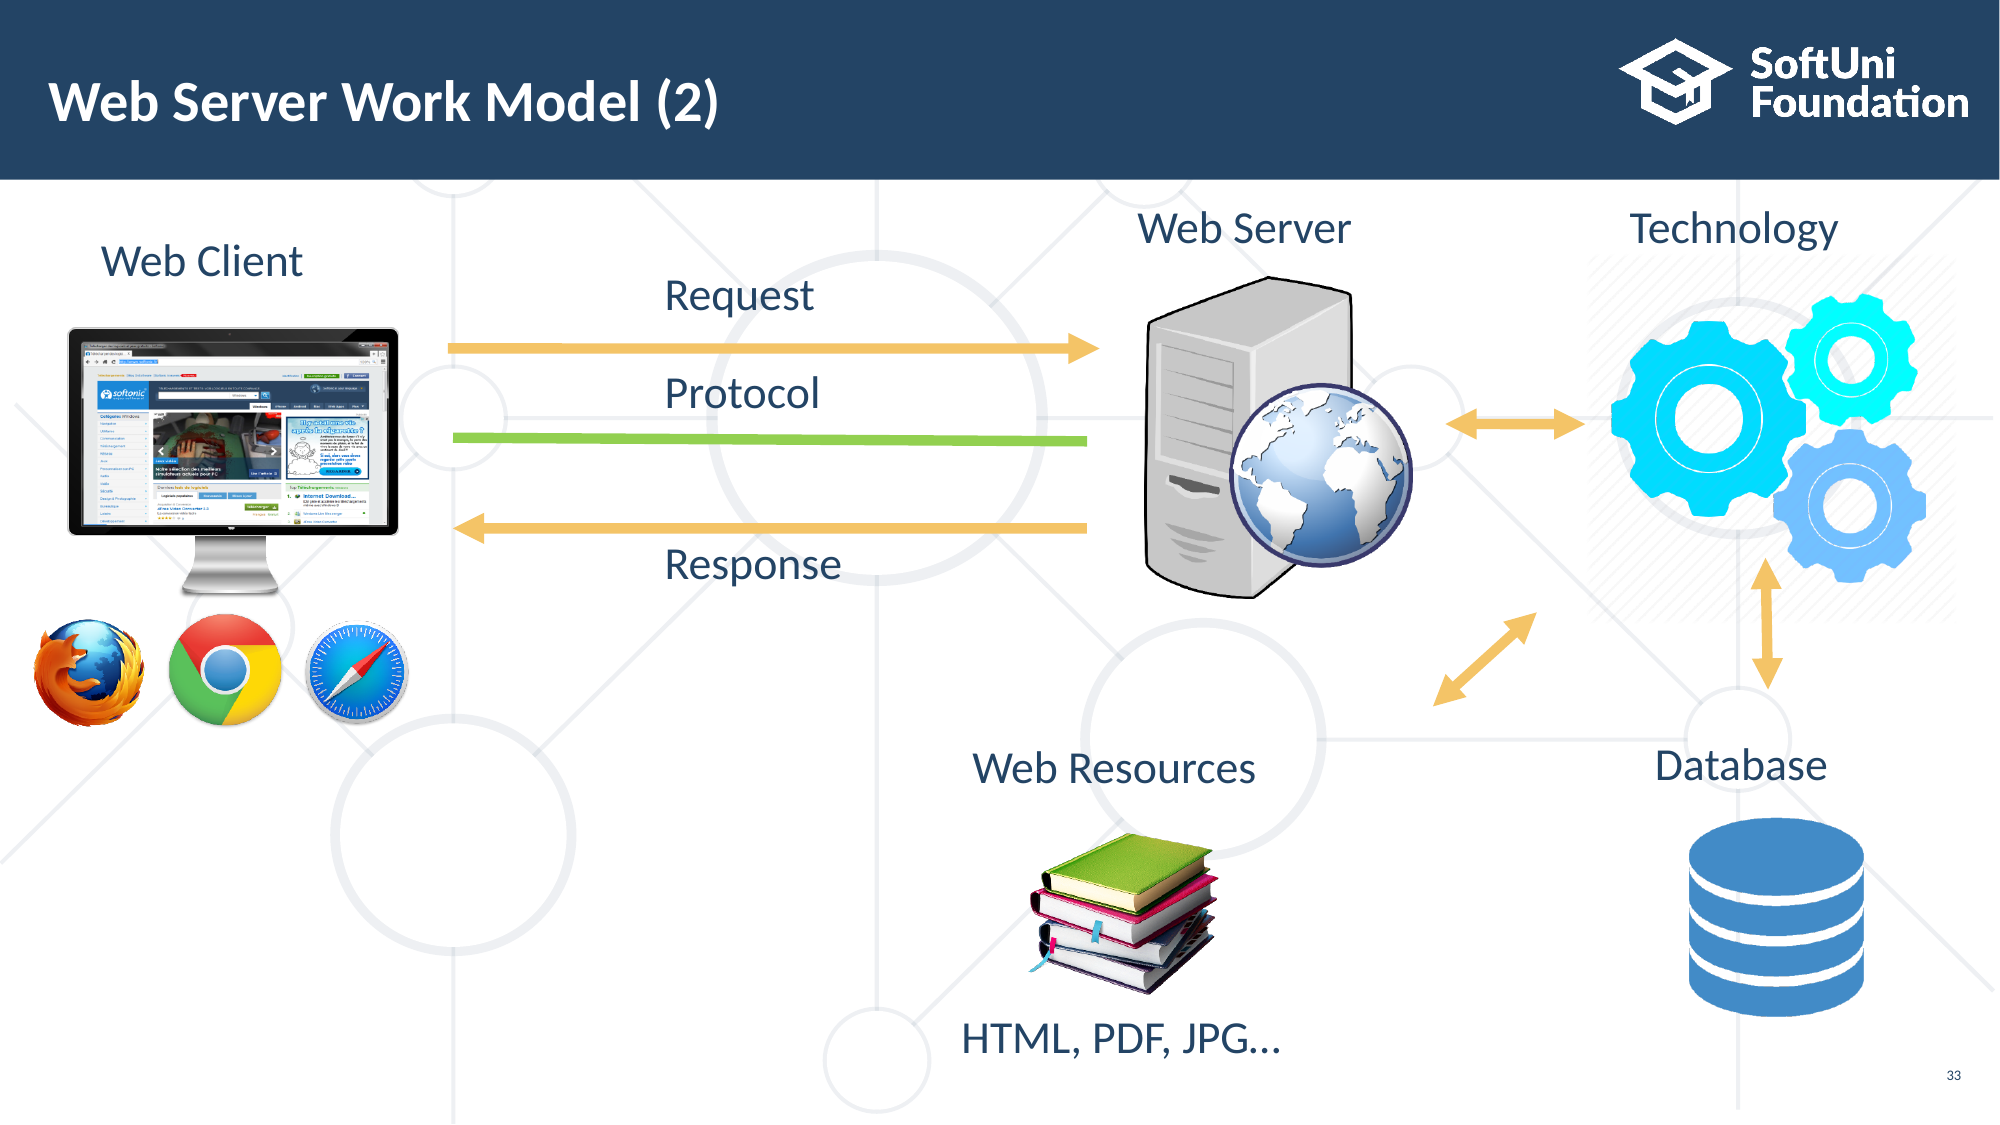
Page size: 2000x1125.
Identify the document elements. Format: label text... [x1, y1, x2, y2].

picture [1585, 251, 1957, 624]
text_box [1761, 632, 1775, 690]
picture [1144, 276, 1414, 599]
text_box Technology [1614, 190, 1928, 250]
picture [1618, 38, 1968, 125]
picture [298, 613, 415, 730]
text_box Web Resources [957, 730, 1355, 801]
text_box <number> [1896, 1049, 1968, 1100]
text_box [1445, 417, 1580, 431]
text_box Protocol [649, 355, 894, 426]
text_box Database [1639, 726, 1913, 797]
text_box [452, 522, 649, 535]
text_box Response [649, 526, 919, 597]
text_box [447, 342, 1100, 355]
picture [161, 606, 289, 734]
picture [1671, 816, 1881, 1026]
picture [1023, 810, 1222, 1009]
text_box HTML, PDF, JPG… [946, 1000, 1395, 1071]
text_box [1432, 612, 1537, 707]
text_box Web Server Work Model (2) [30, 6, 1602, 189]
text_box Web Client [85, 222, 399, 293]
text_box Web Server [1122, 190, 1435, 261]
text_box [453, 436, 1088, 443]
text_box Request [649, 256, 894, 327]
picture [66, 327, 399, 601]
picture [30, 614, 147, 731]
